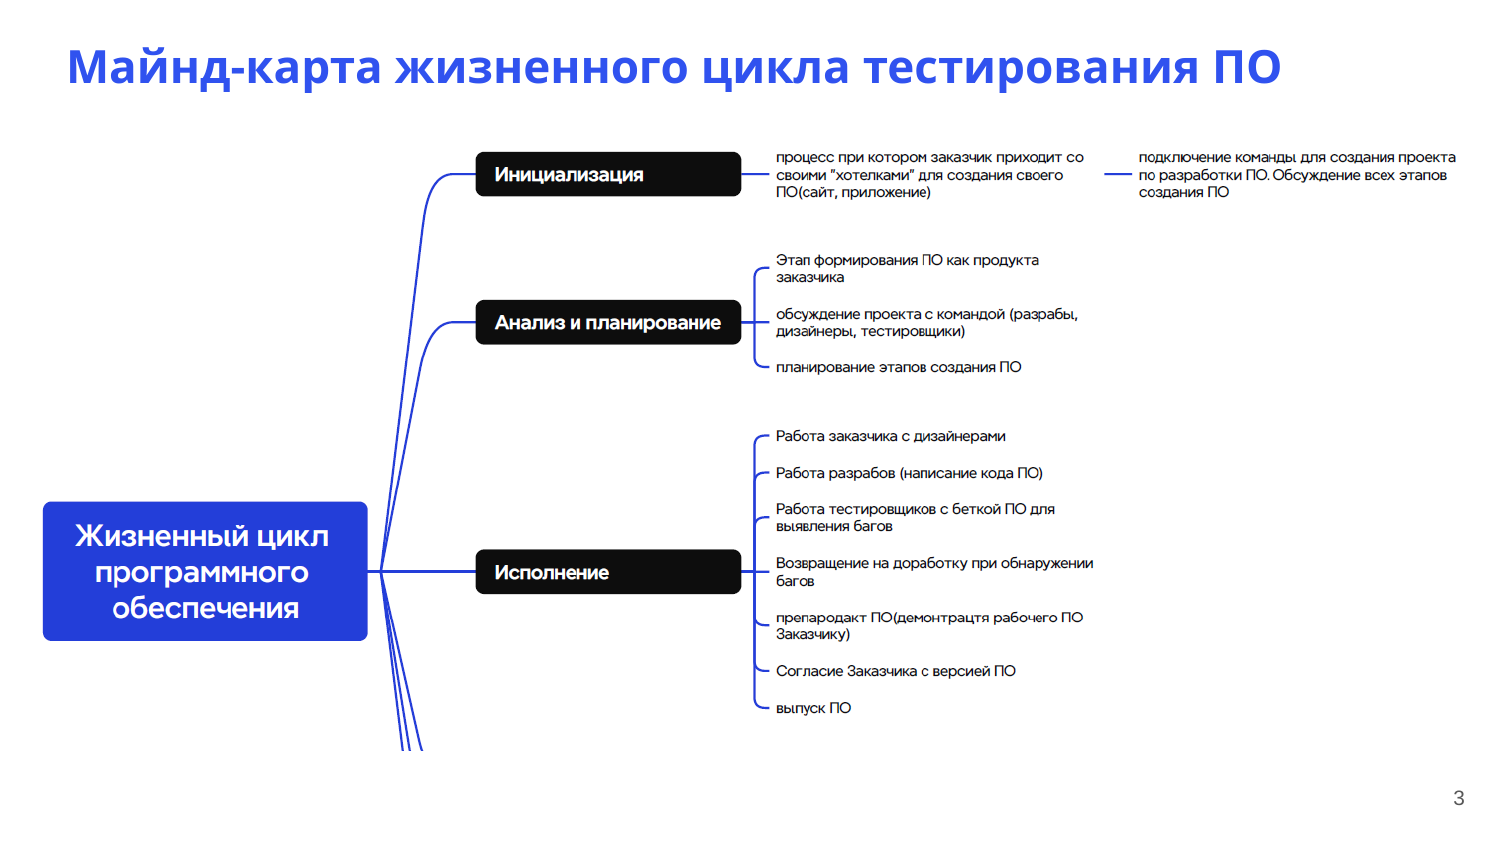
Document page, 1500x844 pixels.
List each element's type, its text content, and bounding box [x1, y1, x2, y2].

title Майнд-карта жизненного цикла тестирования ПО [51, 23, 1449, 91]
picture [0, 92, 1500, 751]
slide_number 3 [1424, 771, 1480, 824]
